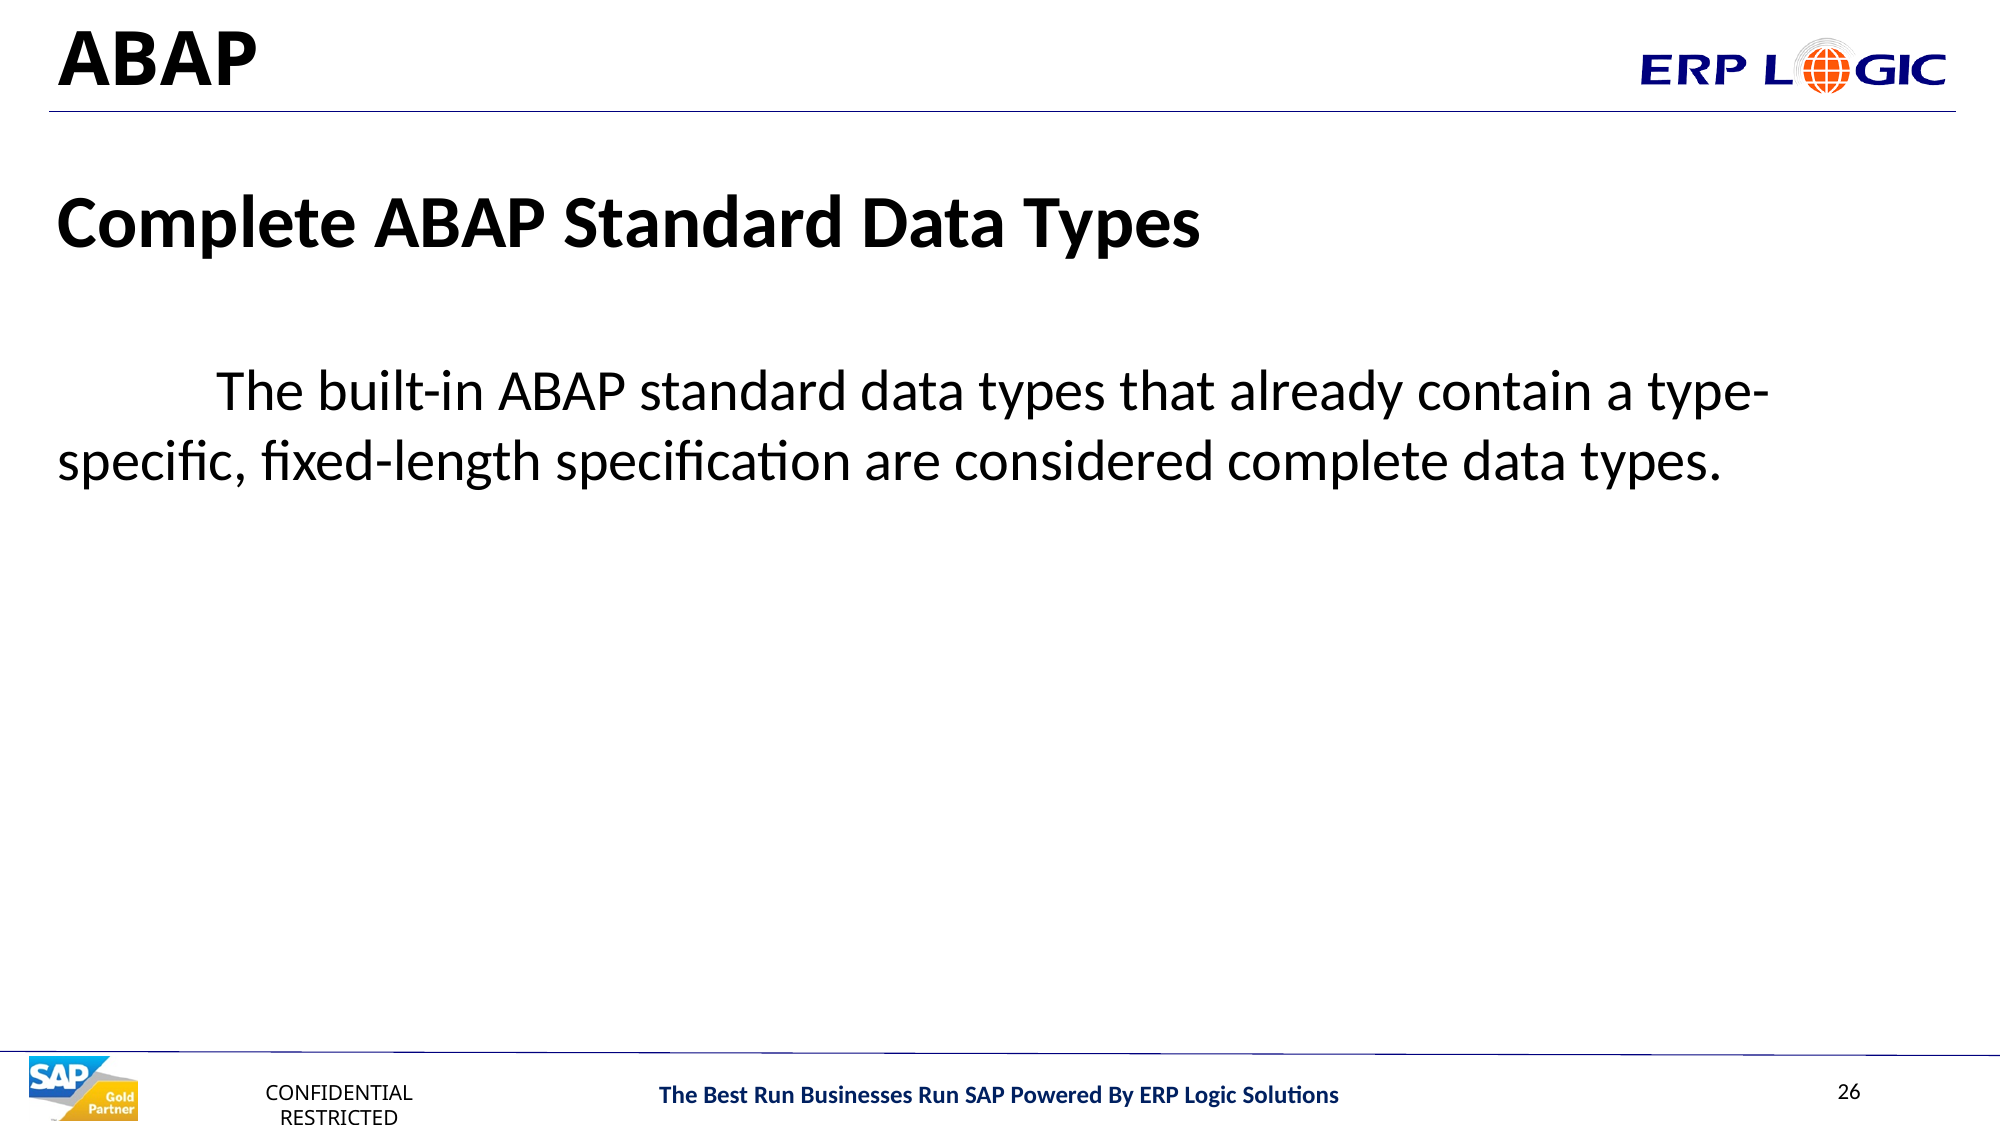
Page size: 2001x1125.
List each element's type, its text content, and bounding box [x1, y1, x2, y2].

picture [29, 1056, 138, 1121]
title ABAP [43, 24, 1863, 99]
text_box Complete ABAP Standard Data Types The built-in ABAP standard data types that already contain a type-specific, fixed-length specification are considered complete data types. [43, 164, 1951, 730]
picture [1615, 33, 1975, 103]
